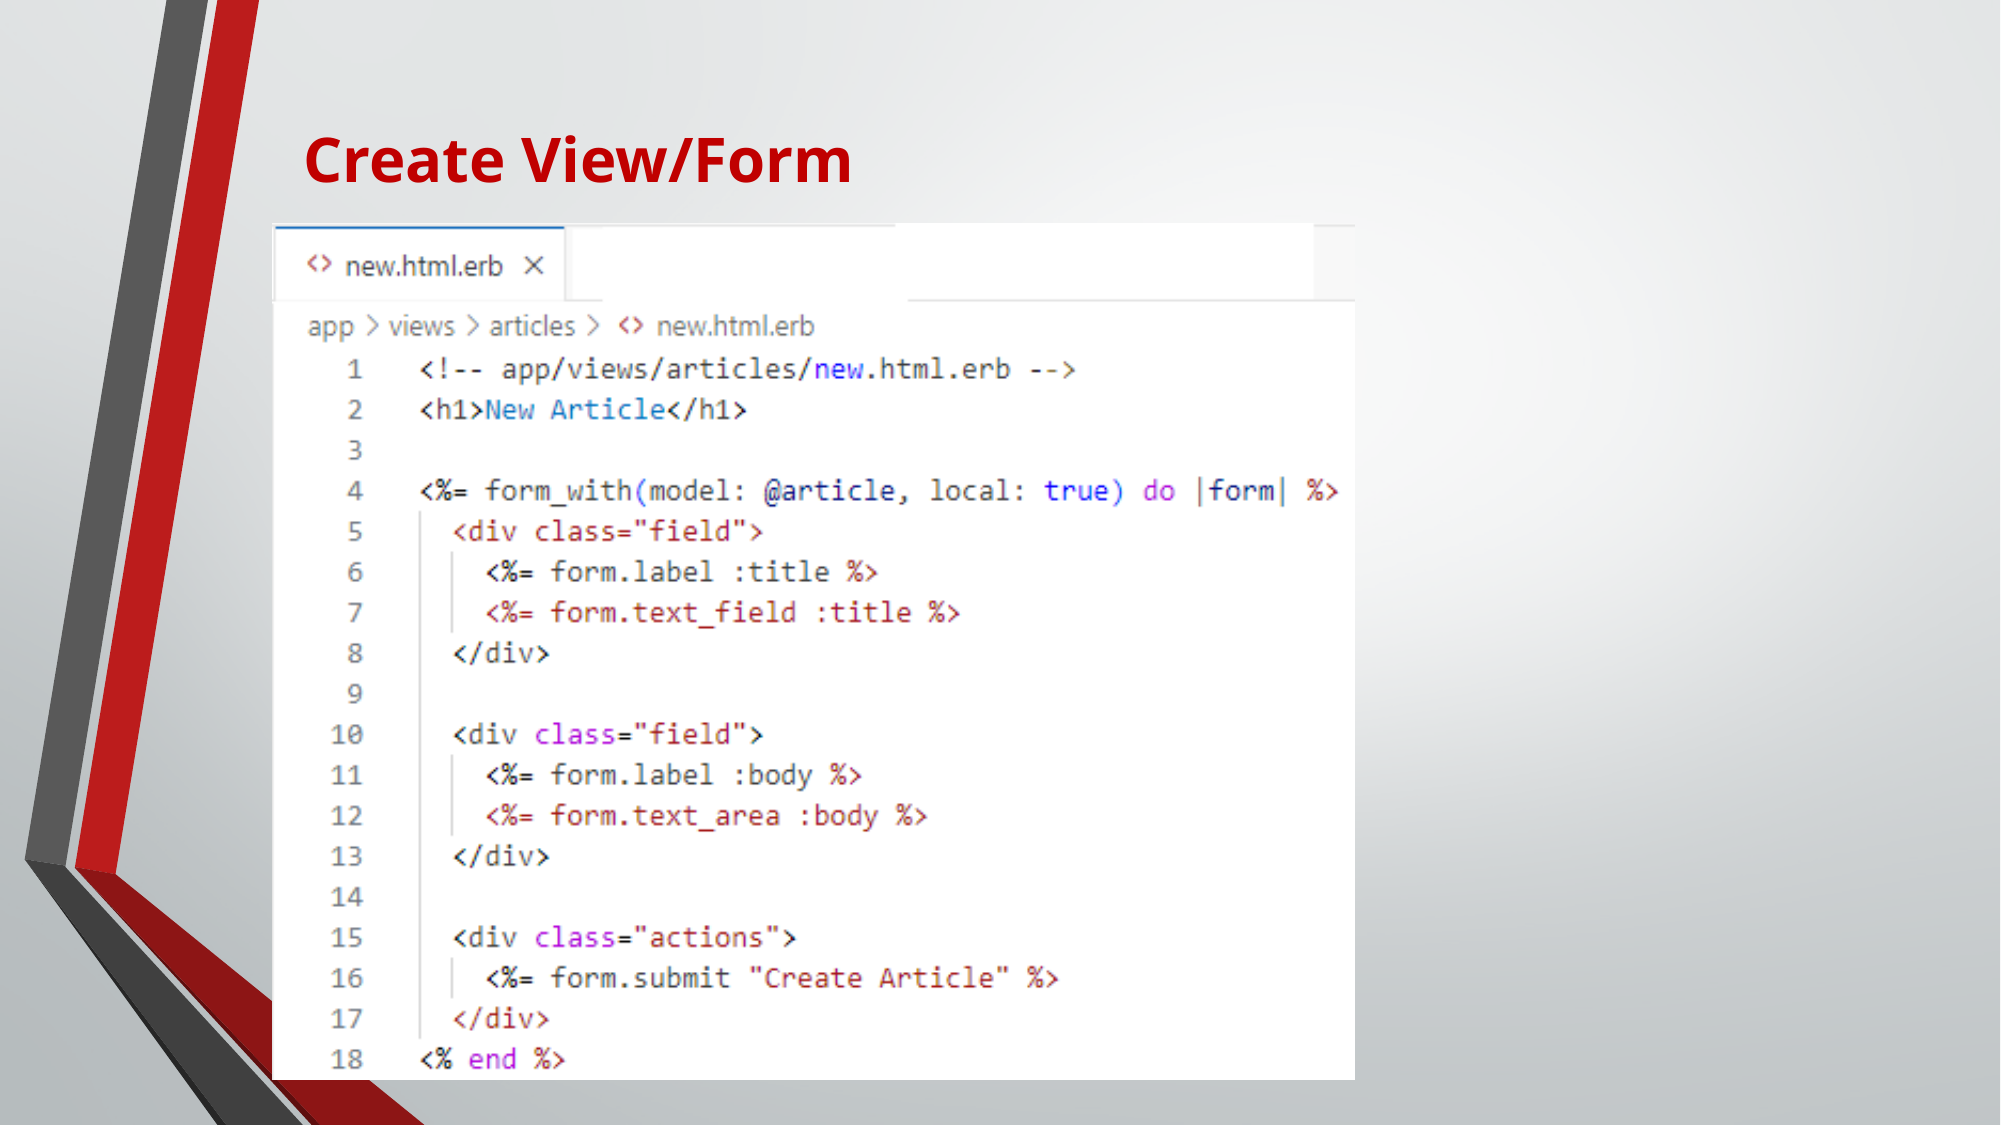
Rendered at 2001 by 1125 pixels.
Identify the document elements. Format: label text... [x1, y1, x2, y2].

title Create View/Form [243, 112, 914, 204]
picture [272, 223, 1355, 1080]
